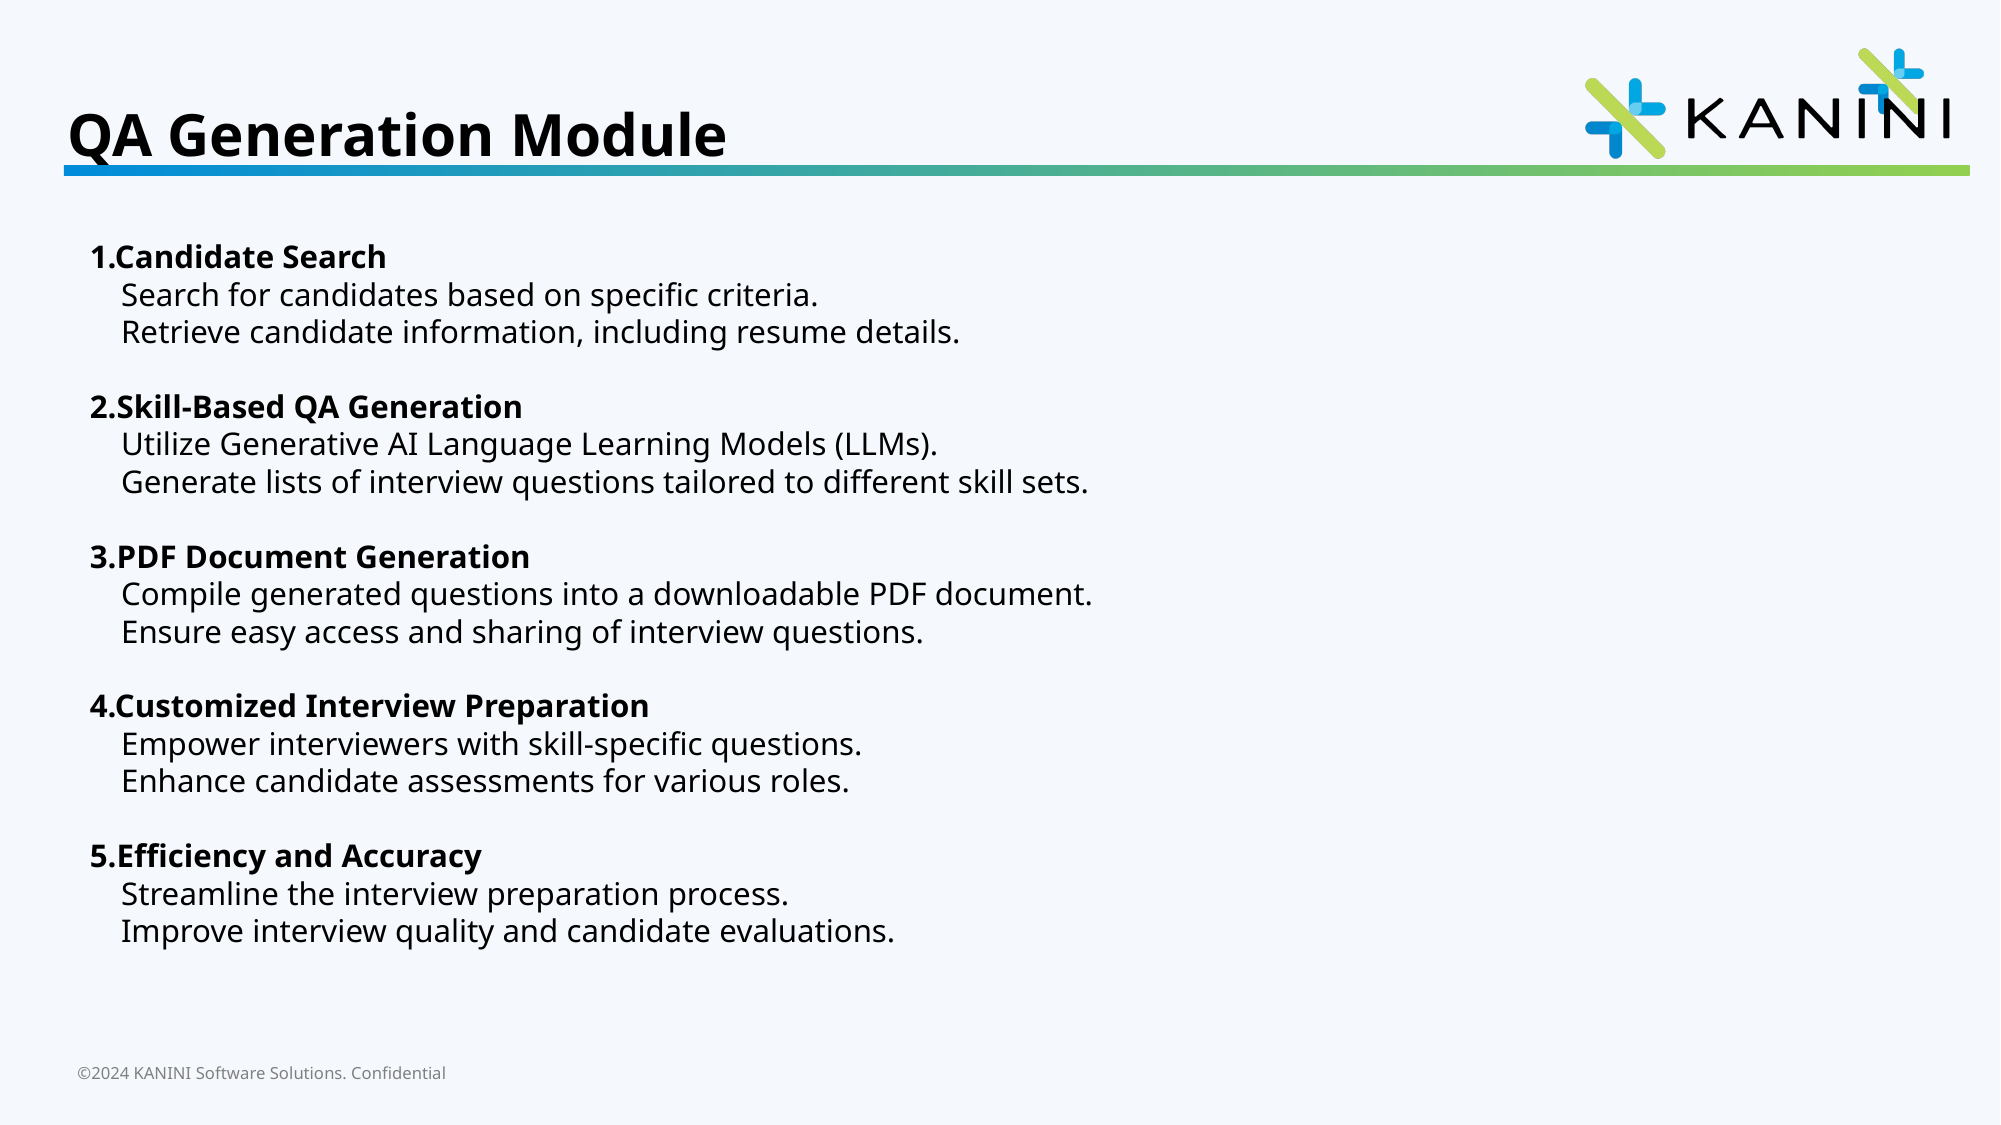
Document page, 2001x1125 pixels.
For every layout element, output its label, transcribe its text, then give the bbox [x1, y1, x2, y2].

text_box 1.Candidate Search Search for candidates based on specific criteria. Retrieve candidate information, including resume details. 2.Skill-Based QA Generation Utilize Generative AI Language Learning Models (LLMs). Generate lists of interview questions tailored to different skill sets. 3.PDF Document Generation Compile generated questions into a downloadable PDF document. Ensure easy access and sharing of interview questions. 4.Customized Interview Preparation Empower interviewers with skill-specific questions. Enhance candidate assessments for various roles. 5.Efficiency and Accuracy Streamline the interview preparation process. Improve interview quality and candidate evaluations. [74, 229, 1897, 1045]
text_box [63, 164, 1565, 176]
picture [1569, 32, 1970, 173]
footer ©2024 KANINI Software Solutions. Confidential [62, 1042, 738, 1103]
text_box QA Generation Module [52, 90, 1404, 246]
